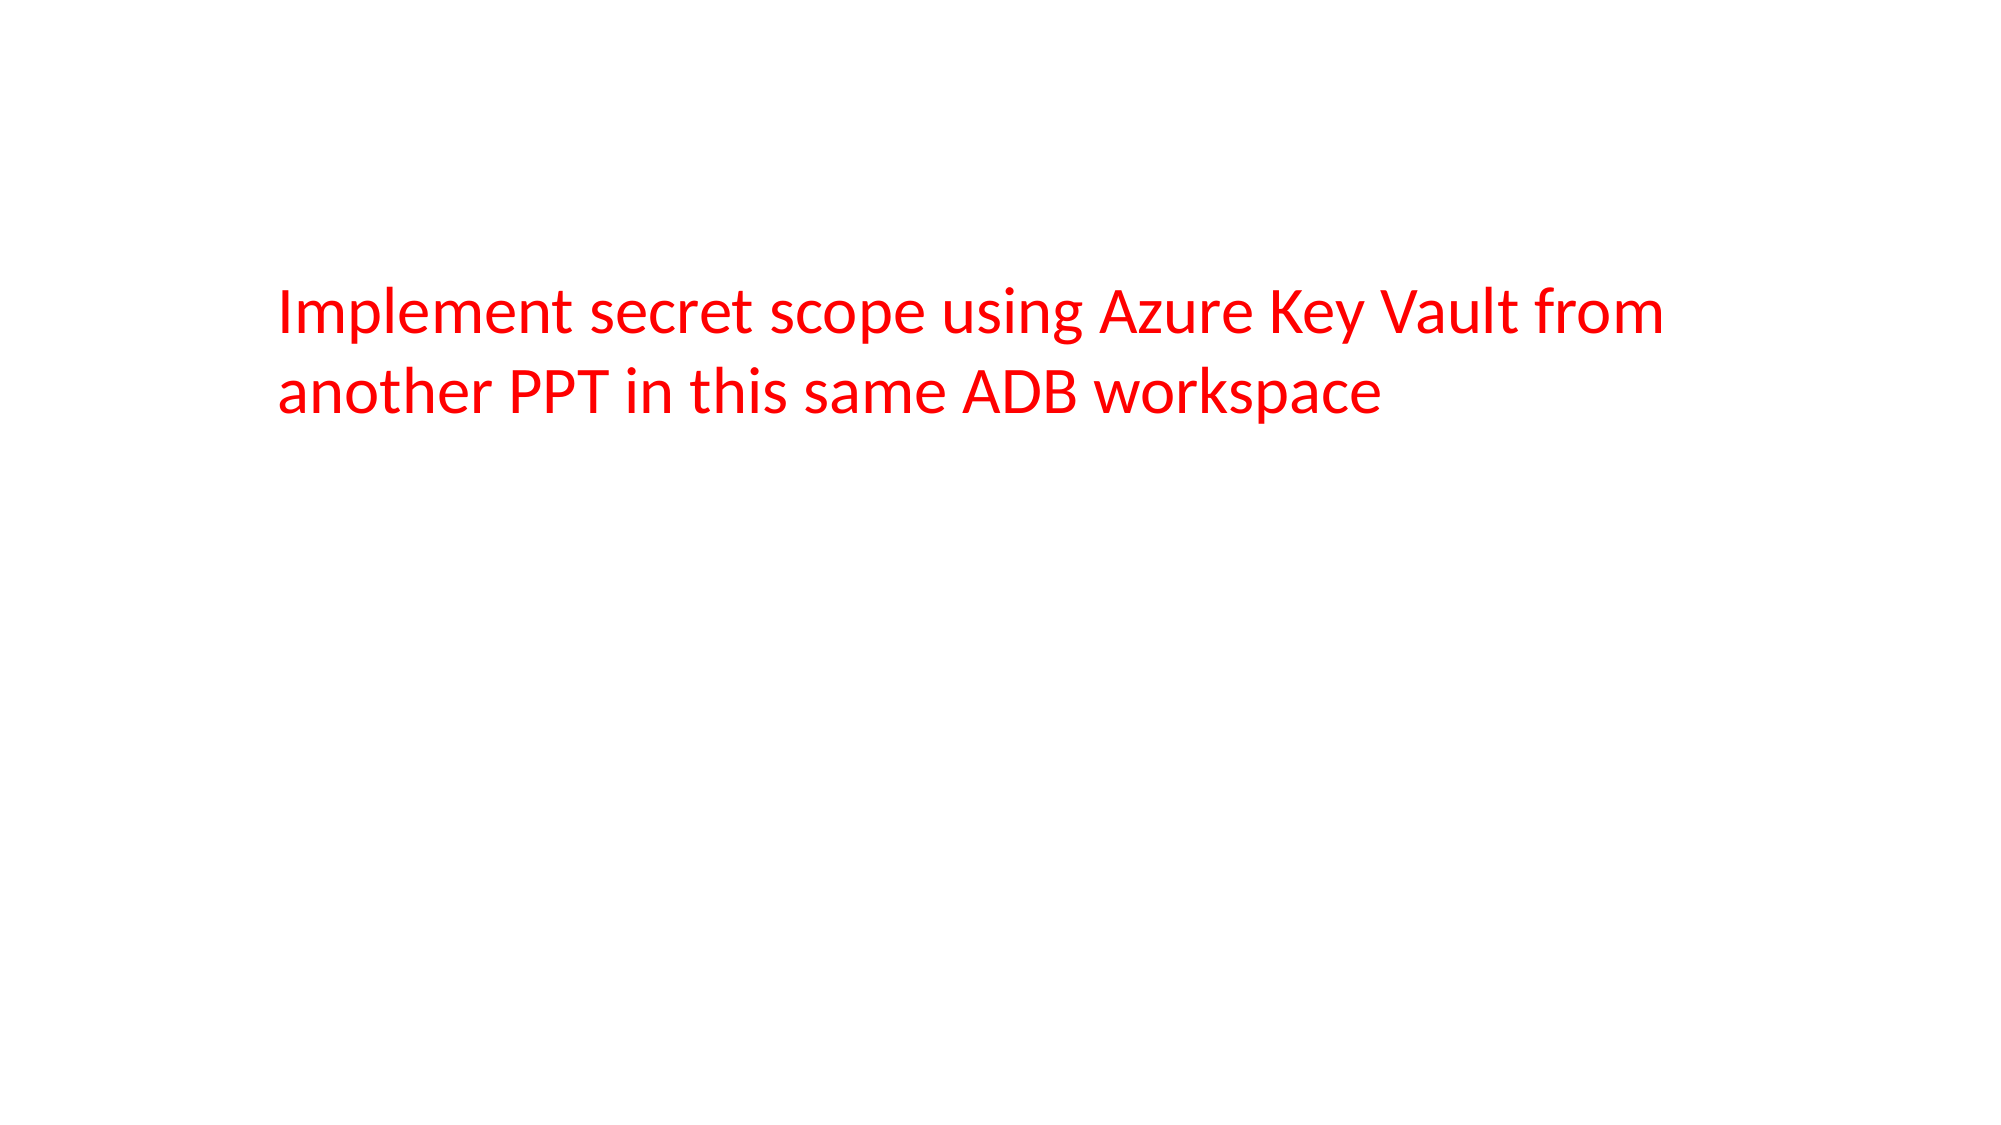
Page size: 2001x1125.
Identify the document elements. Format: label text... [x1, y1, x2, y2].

text_box Implement secret scope using Azure Key Vault from another PPT in this same ADB workspace [263, 259, 1852, 434]
